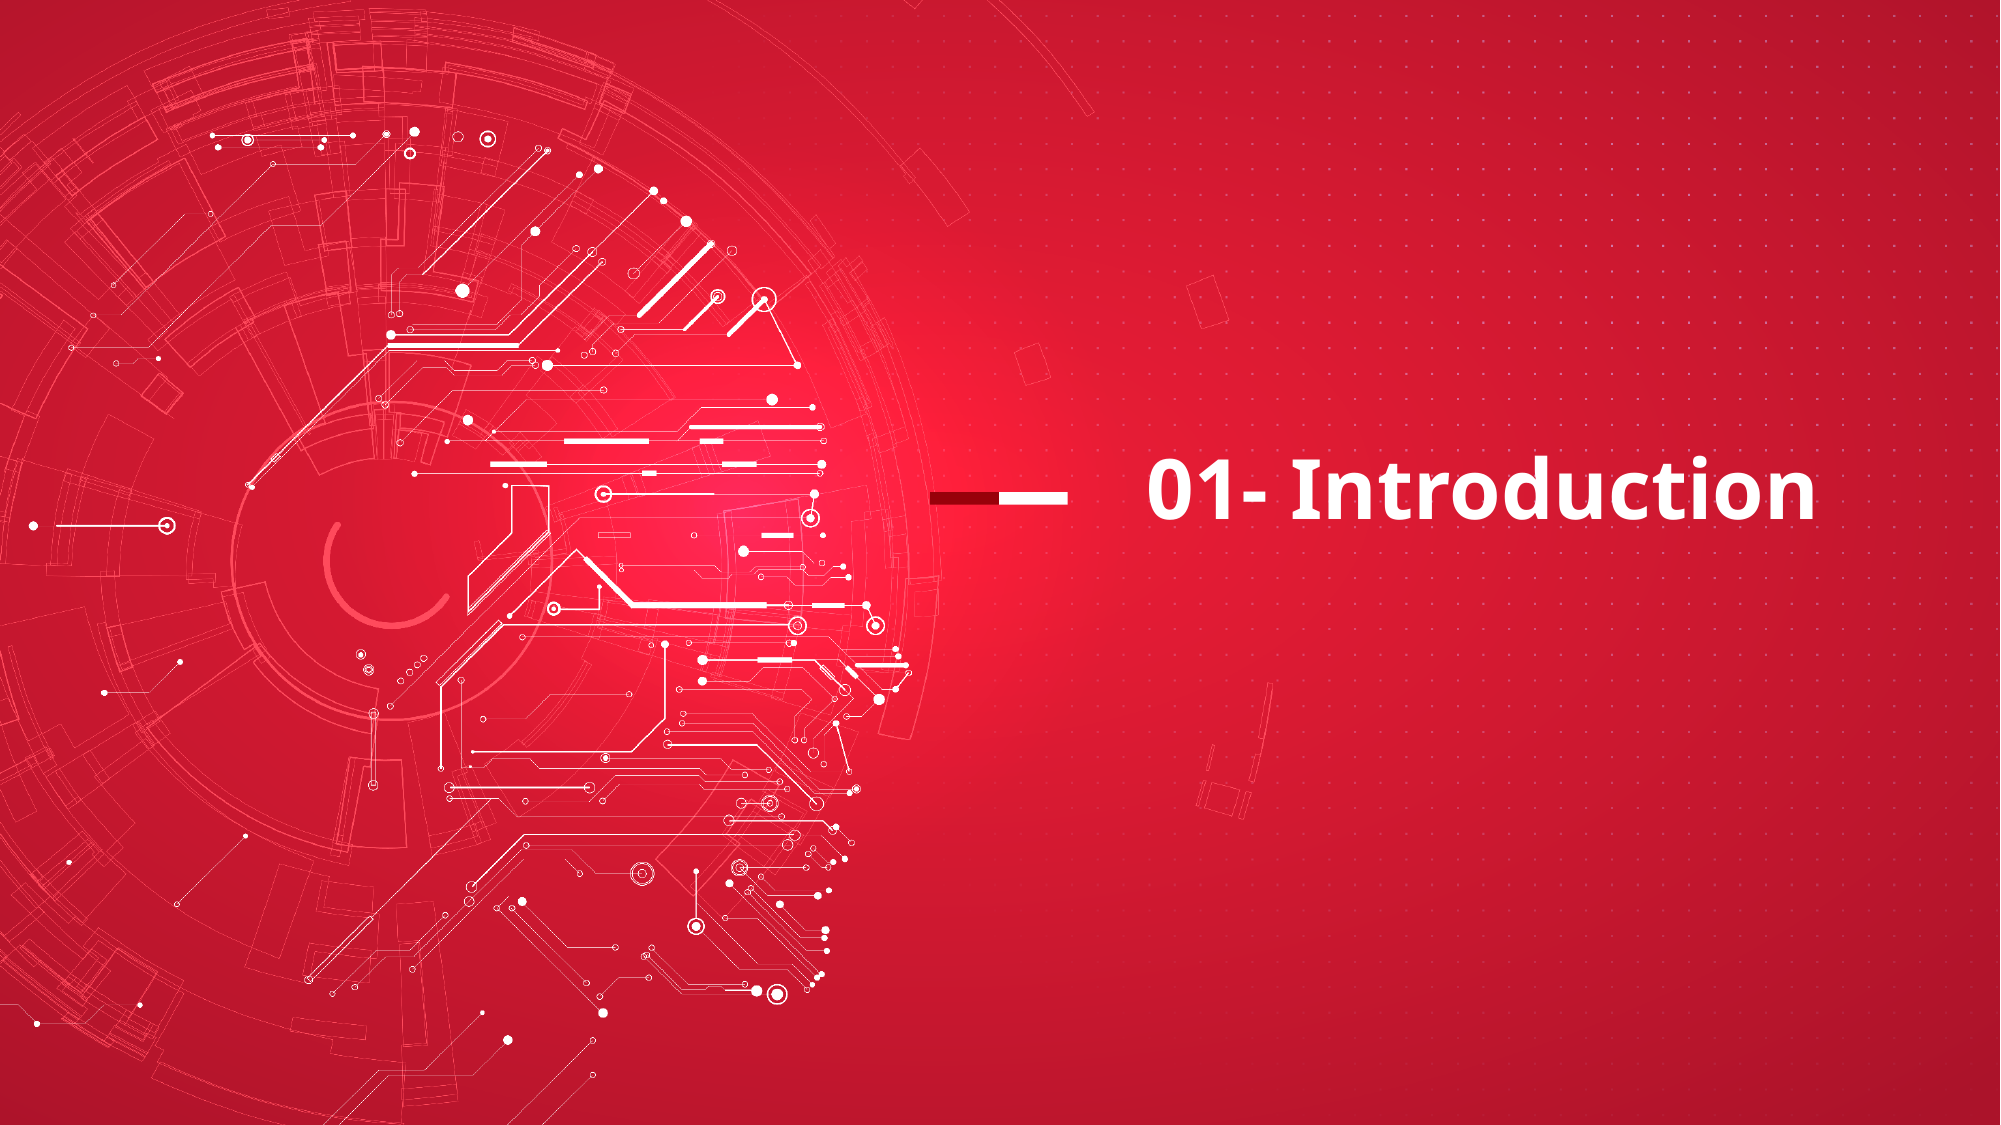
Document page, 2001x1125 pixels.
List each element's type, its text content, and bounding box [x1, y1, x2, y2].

picture [0, 0, 2000, 1125]
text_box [930, 492, 1068, 505]
text_box 01- Introduction [1146, 436, 1844, 537]
